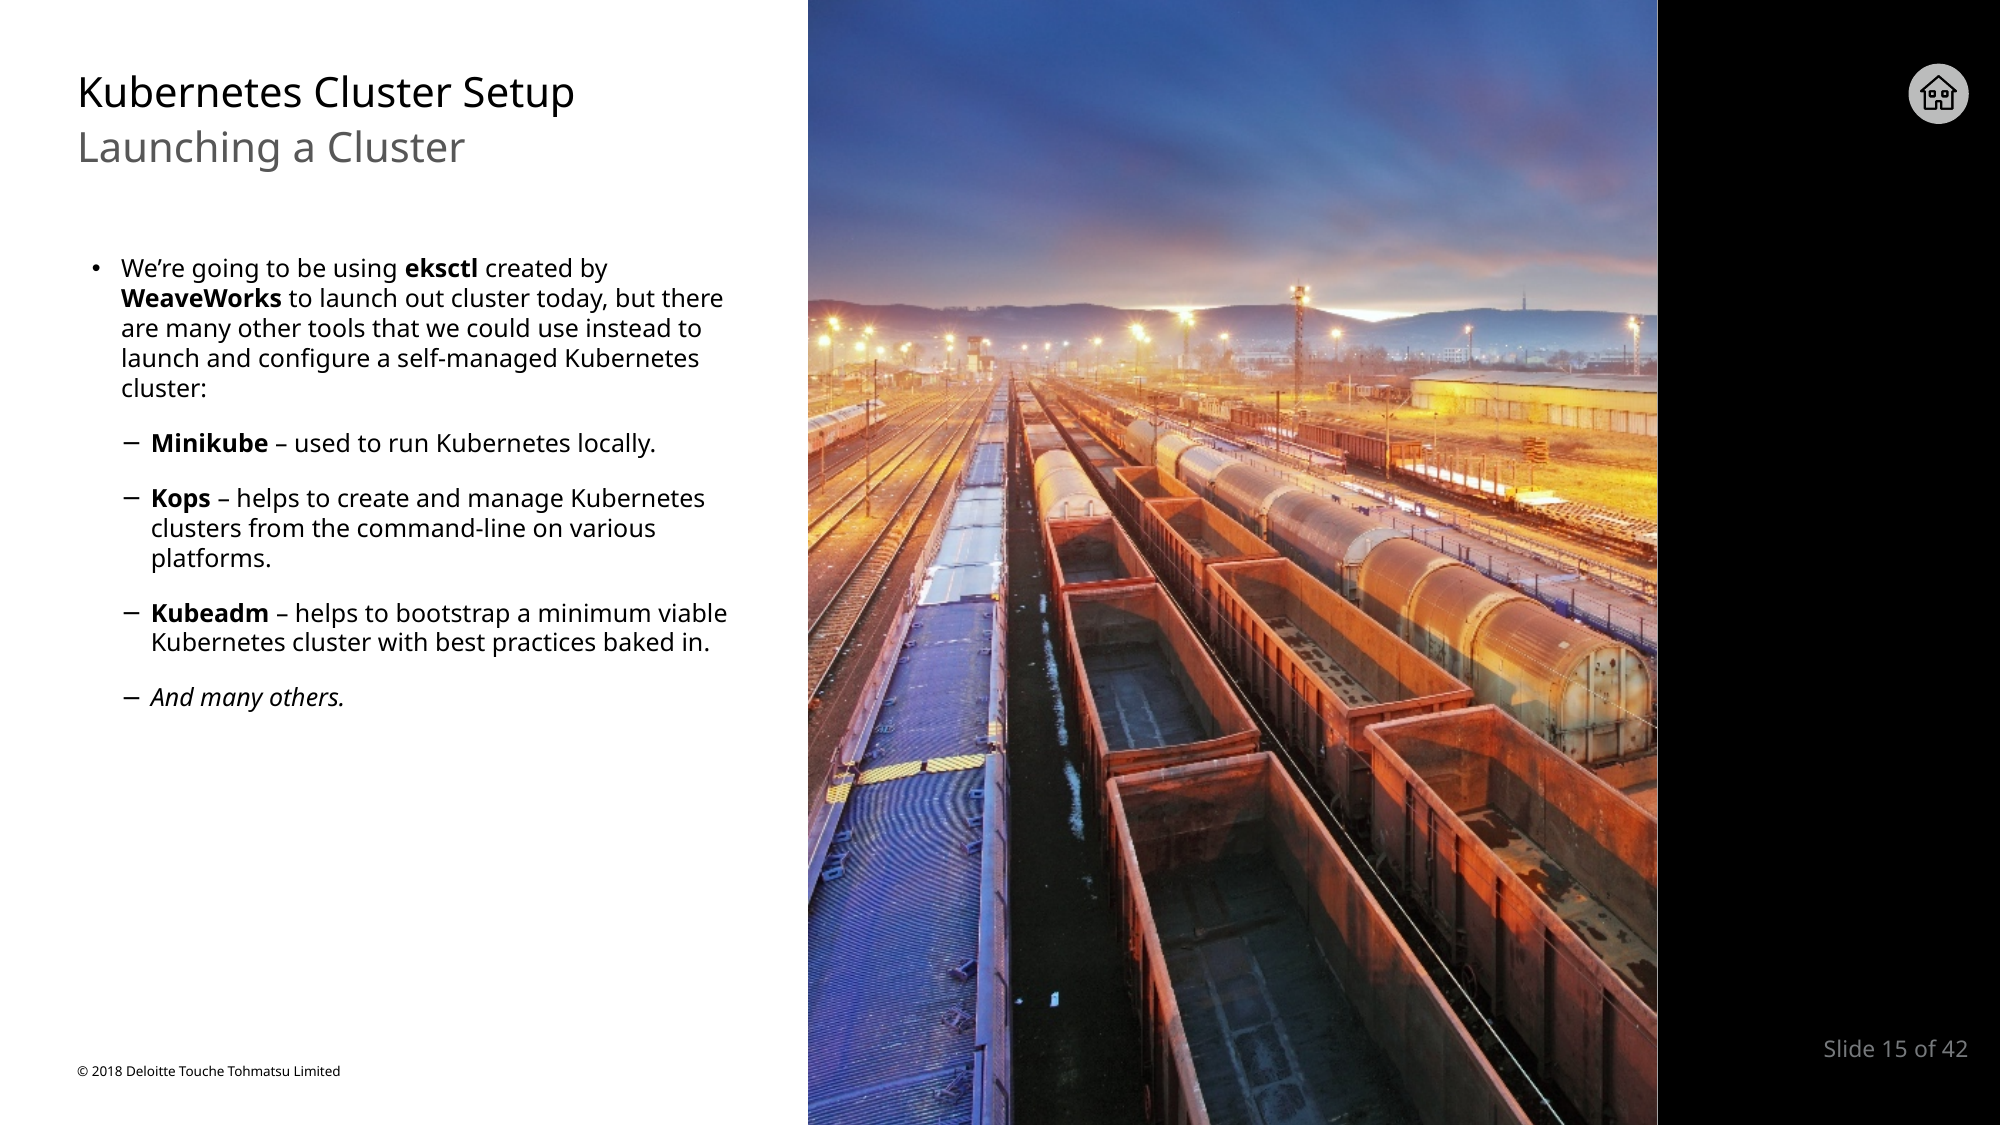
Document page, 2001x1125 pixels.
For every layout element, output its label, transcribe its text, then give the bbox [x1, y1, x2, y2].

picture [808, 0, 1657, 1125]
text_box We’re going to be using eksctl created by WeaveWorks to launch out cluster today, but there are many other tools that we could use instead to launch and configure a self-managed Kubernetes cluster: Minikube – used to run Kubernetes locally. Kops – helps to create and manage Kubernetes clusters from the command-line on various platforms. Kubeadm – helps to bootstrap a minimum viable Kubernetes cluster with best practices baked in. And many others. [77, 245, 759, 986]
list Launching a Cluster [77, 121, 803, 245]
title Kubernetes Cluster Setup [77, 66, 803, 121]
